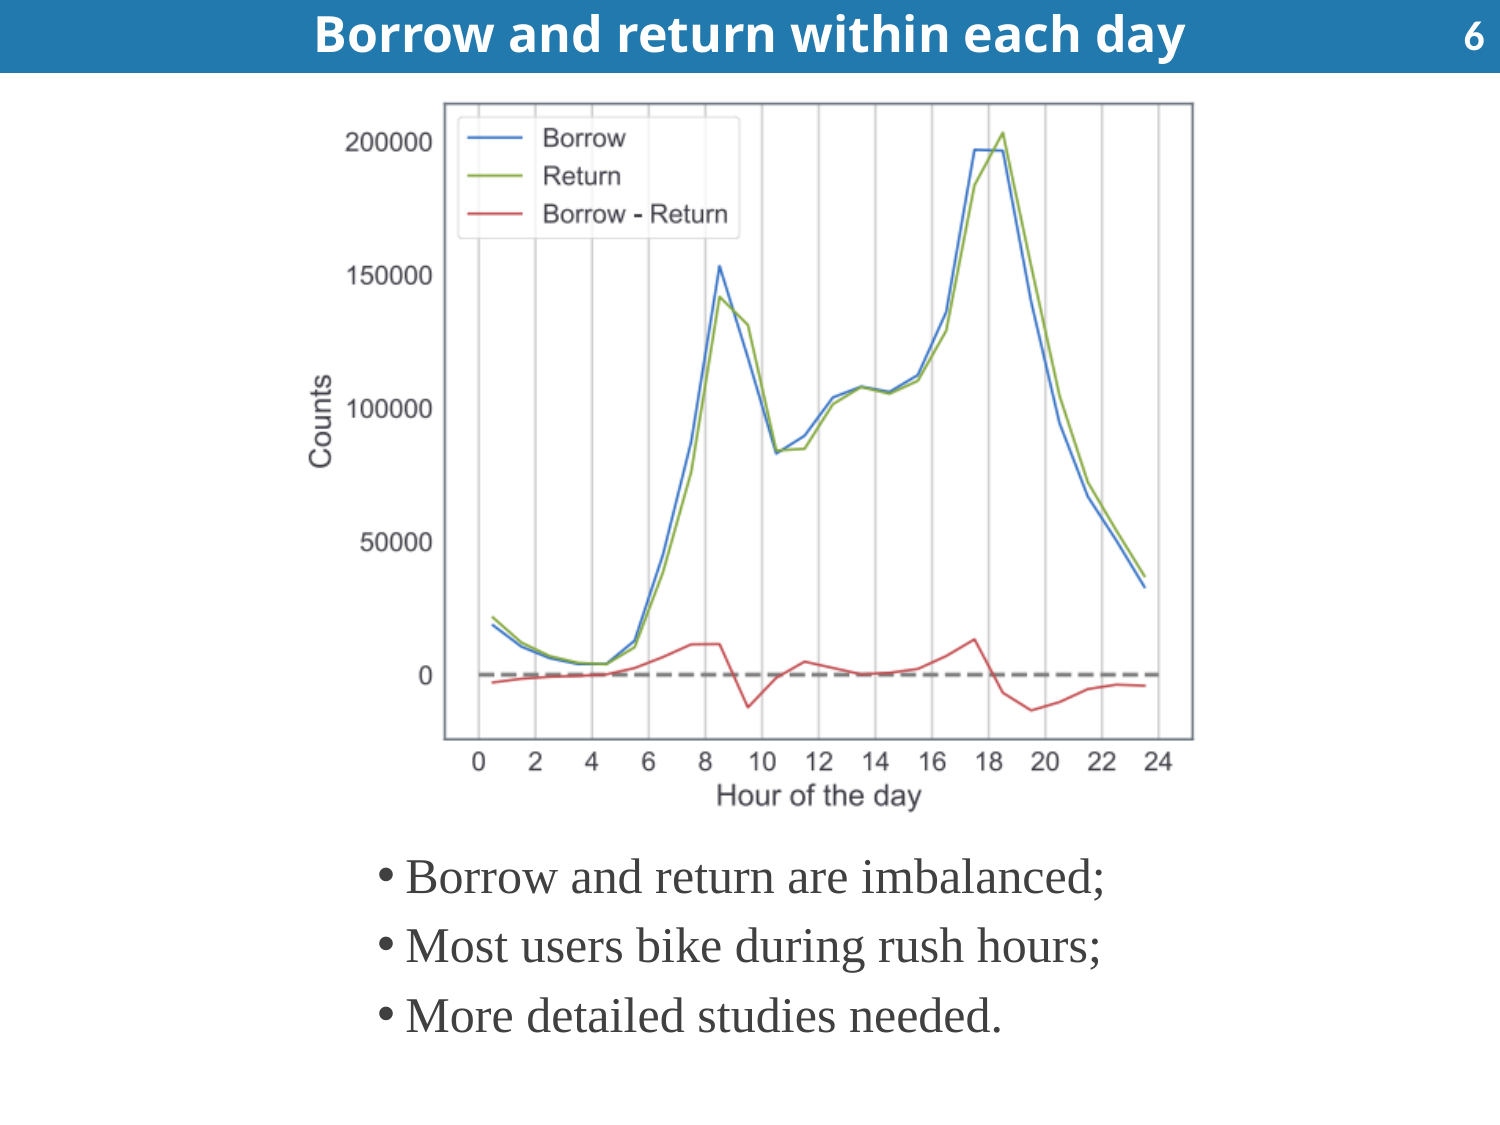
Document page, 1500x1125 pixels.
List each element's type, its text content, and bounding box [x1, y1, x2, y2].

title Borrow and return within each day [0, 0, 1500, 73]
text_box Borrow and return are imbalanced; Most users bike during rush hours; More detailed studies needed. [362, 842, 1138, 1087]
picture [295, 89, 1205, 826]
slide_number 6 [1425, 4, 1500, 64]
